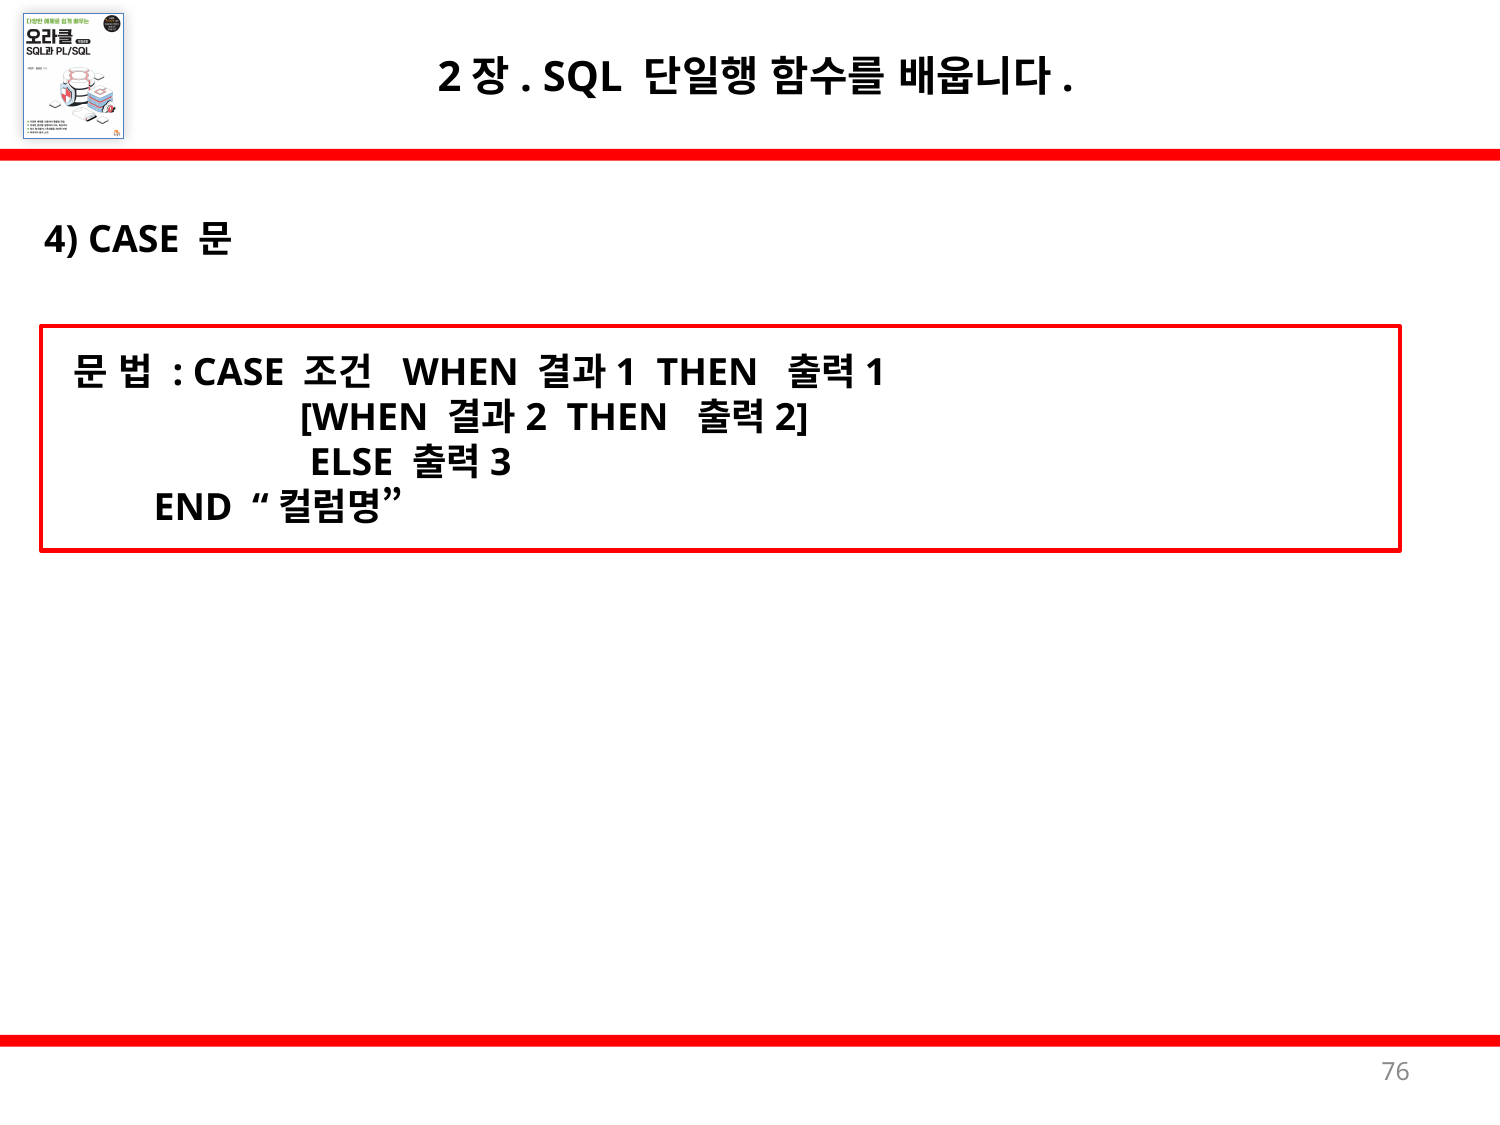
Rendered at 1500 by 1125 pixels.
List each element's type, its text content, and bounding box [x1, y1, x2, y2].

text_box 4) CASE 문 [27, 182, 681, 293]
slide_number 76 [1074, 1042, 1425, 1103]
picture [23, 13, 125, 140]
text_box 문 법 : CASE 조건 WHEN 결과1 THEN 출력1 [WHEN 결과2 THEN 출력2] ELSE 출력3 END “컬럼명” [39, 324, 1402, 553]
text_box 2장. SQL 단일행 함수를 배웁니다. [252, 0, 1260, 151]
text_box [0, 147, 1500, 163]
text_box [0, 1033, 1500, 1049]
